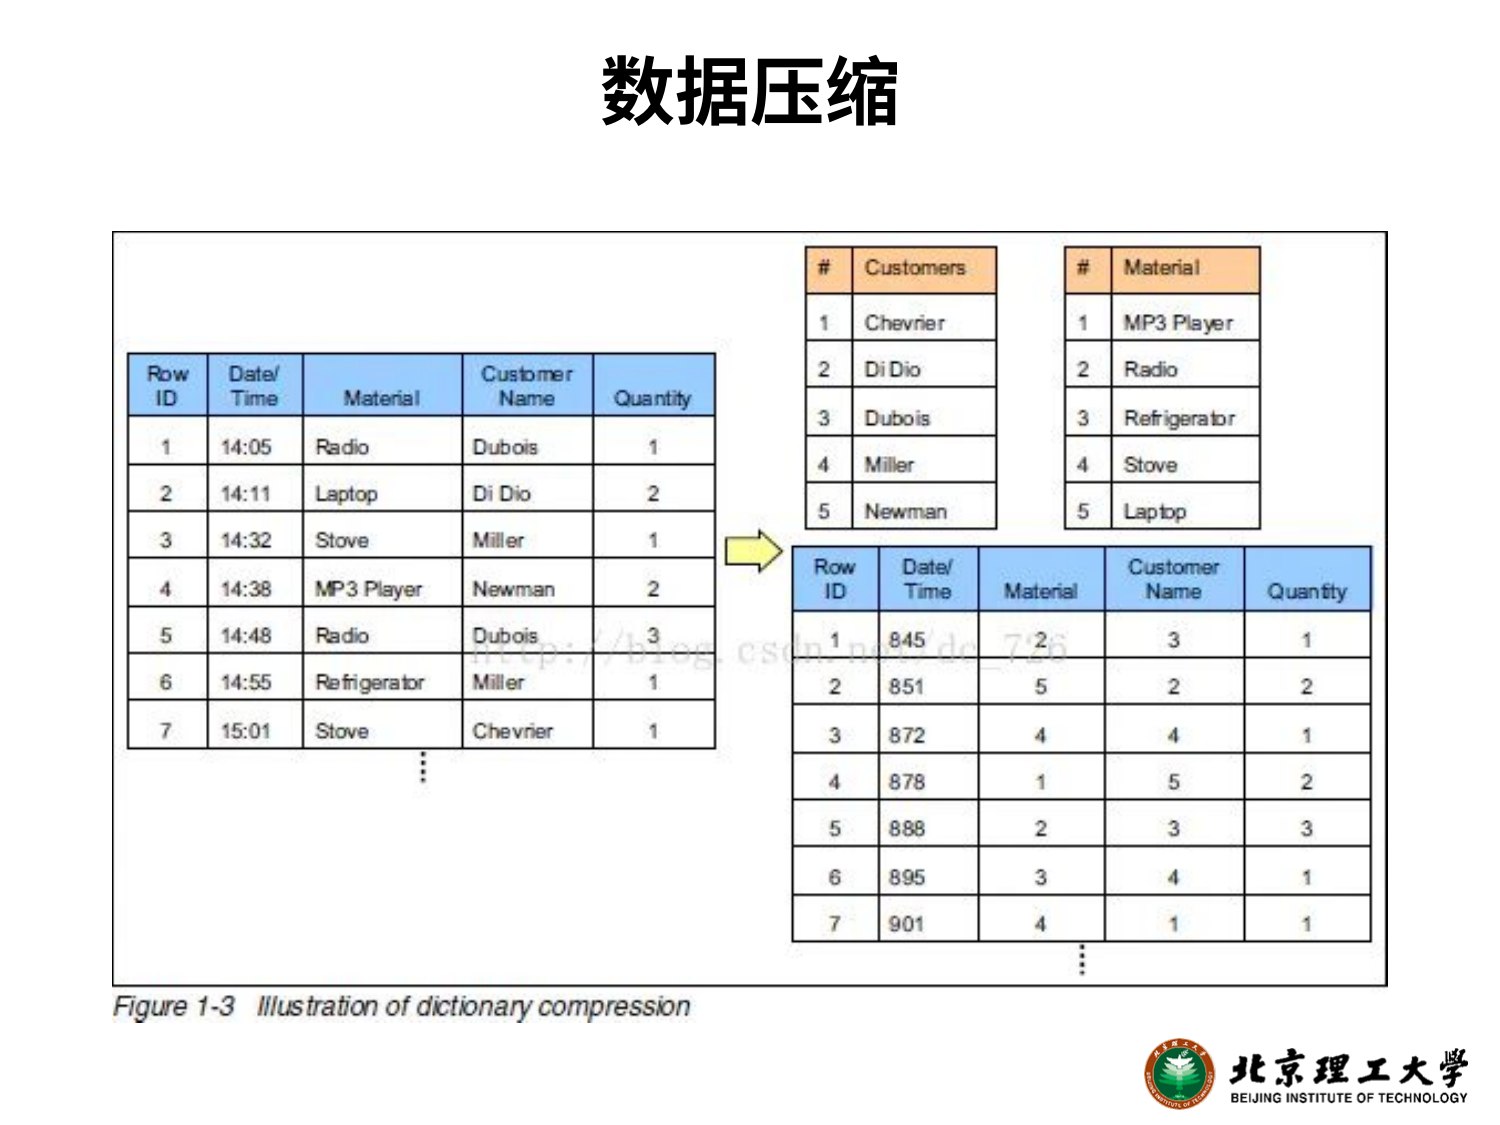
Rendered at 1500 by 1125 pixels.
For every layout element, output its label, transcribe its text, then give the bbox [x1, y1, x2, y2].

picture [1144, 1038, 1468, 1110]
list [111, 231, 1389, 1023]
title 数据压缩 [76, 17, 1425, 163]
